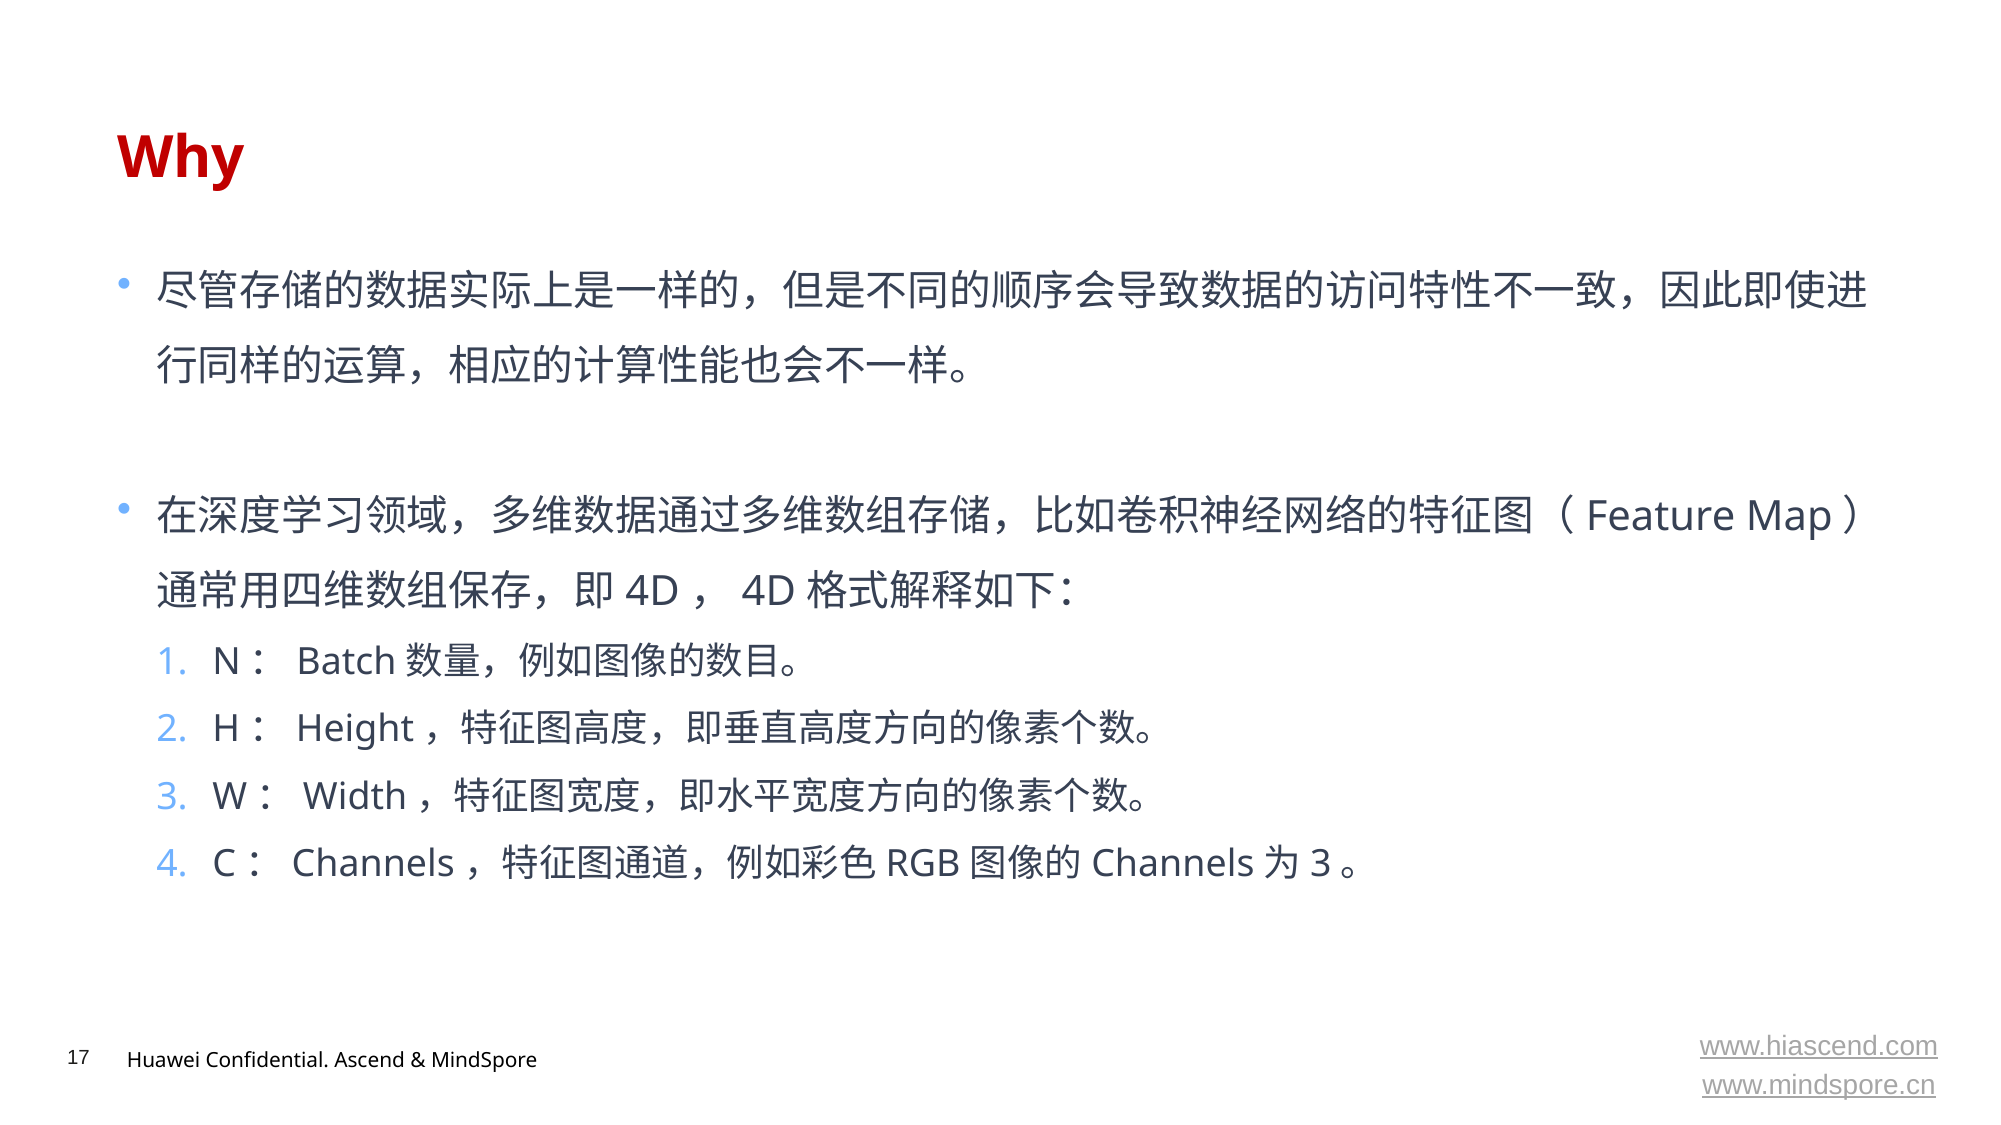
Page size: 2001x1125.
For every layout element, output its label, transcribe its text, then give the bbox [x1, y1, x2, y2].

title Why [102, 111, 1901, 209]
list 尽管存储的数据实际上是一样的，但是不同的顺序会导致数据的访问特性不一致，因此即使进行同样的运算，相应的计算性能也会不一样。 在深度学习领域，多维数据通过多维数组存储，比如卷积神经网络的特征图（Feature Map）通常用四维数组保存，即4D，4D格式解释如下： N：Batch数量，例如图像的数目。 H：Height，特征图高度，即垂直高度方向的像素个数。 W：Width，特征图宽度，即水平宽度方向的像素个数。 C：Channels，特征图通道，例如彩色RGB图像的Channels为3。 [102, 231, 1901, 988]
